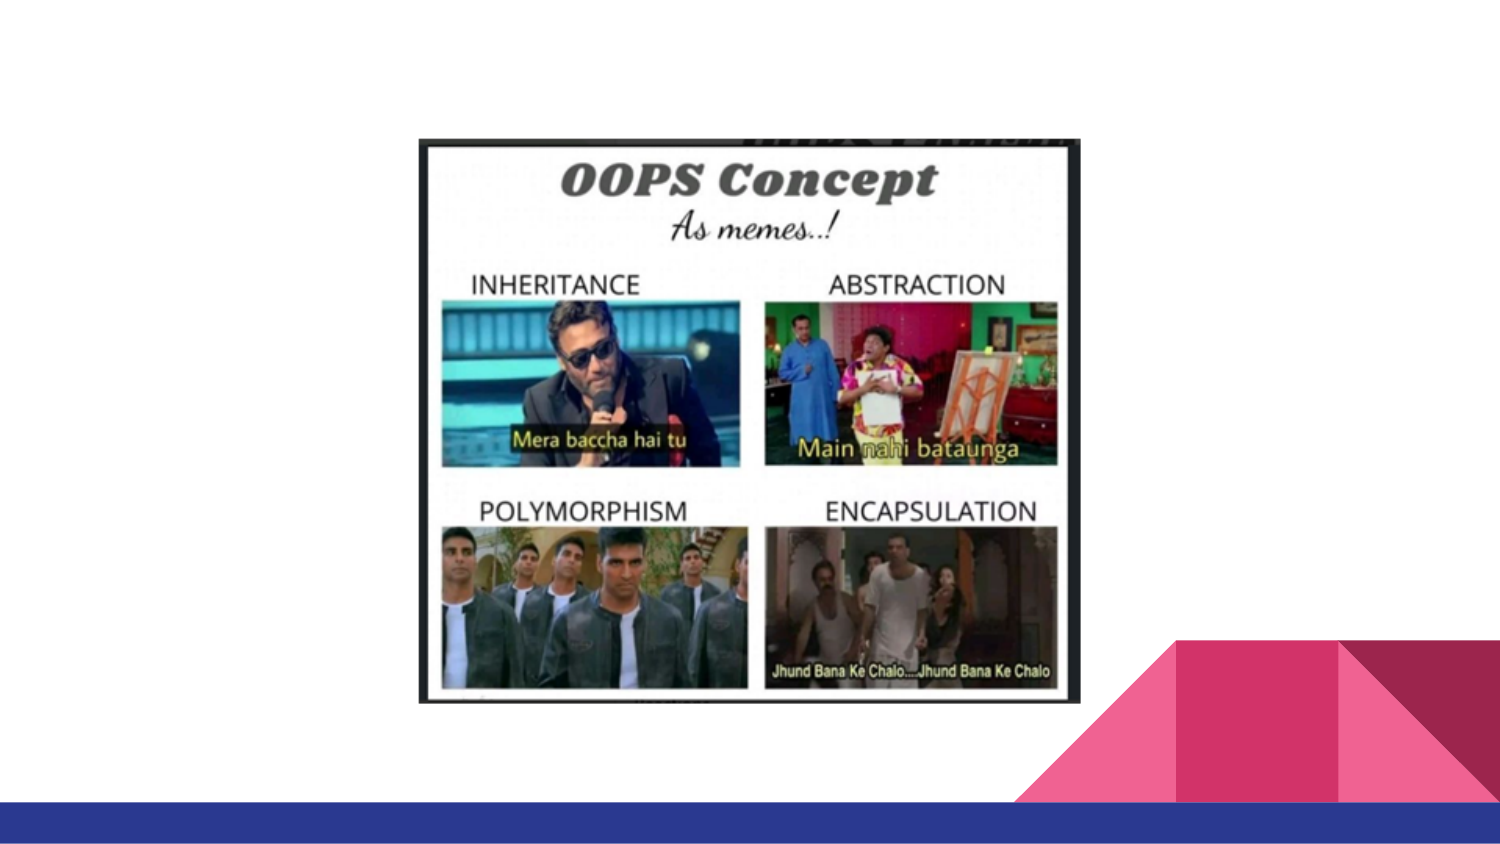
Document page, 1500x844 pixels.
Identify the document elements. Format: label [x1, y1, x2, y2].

picture [416, 136, 1084, 708]
